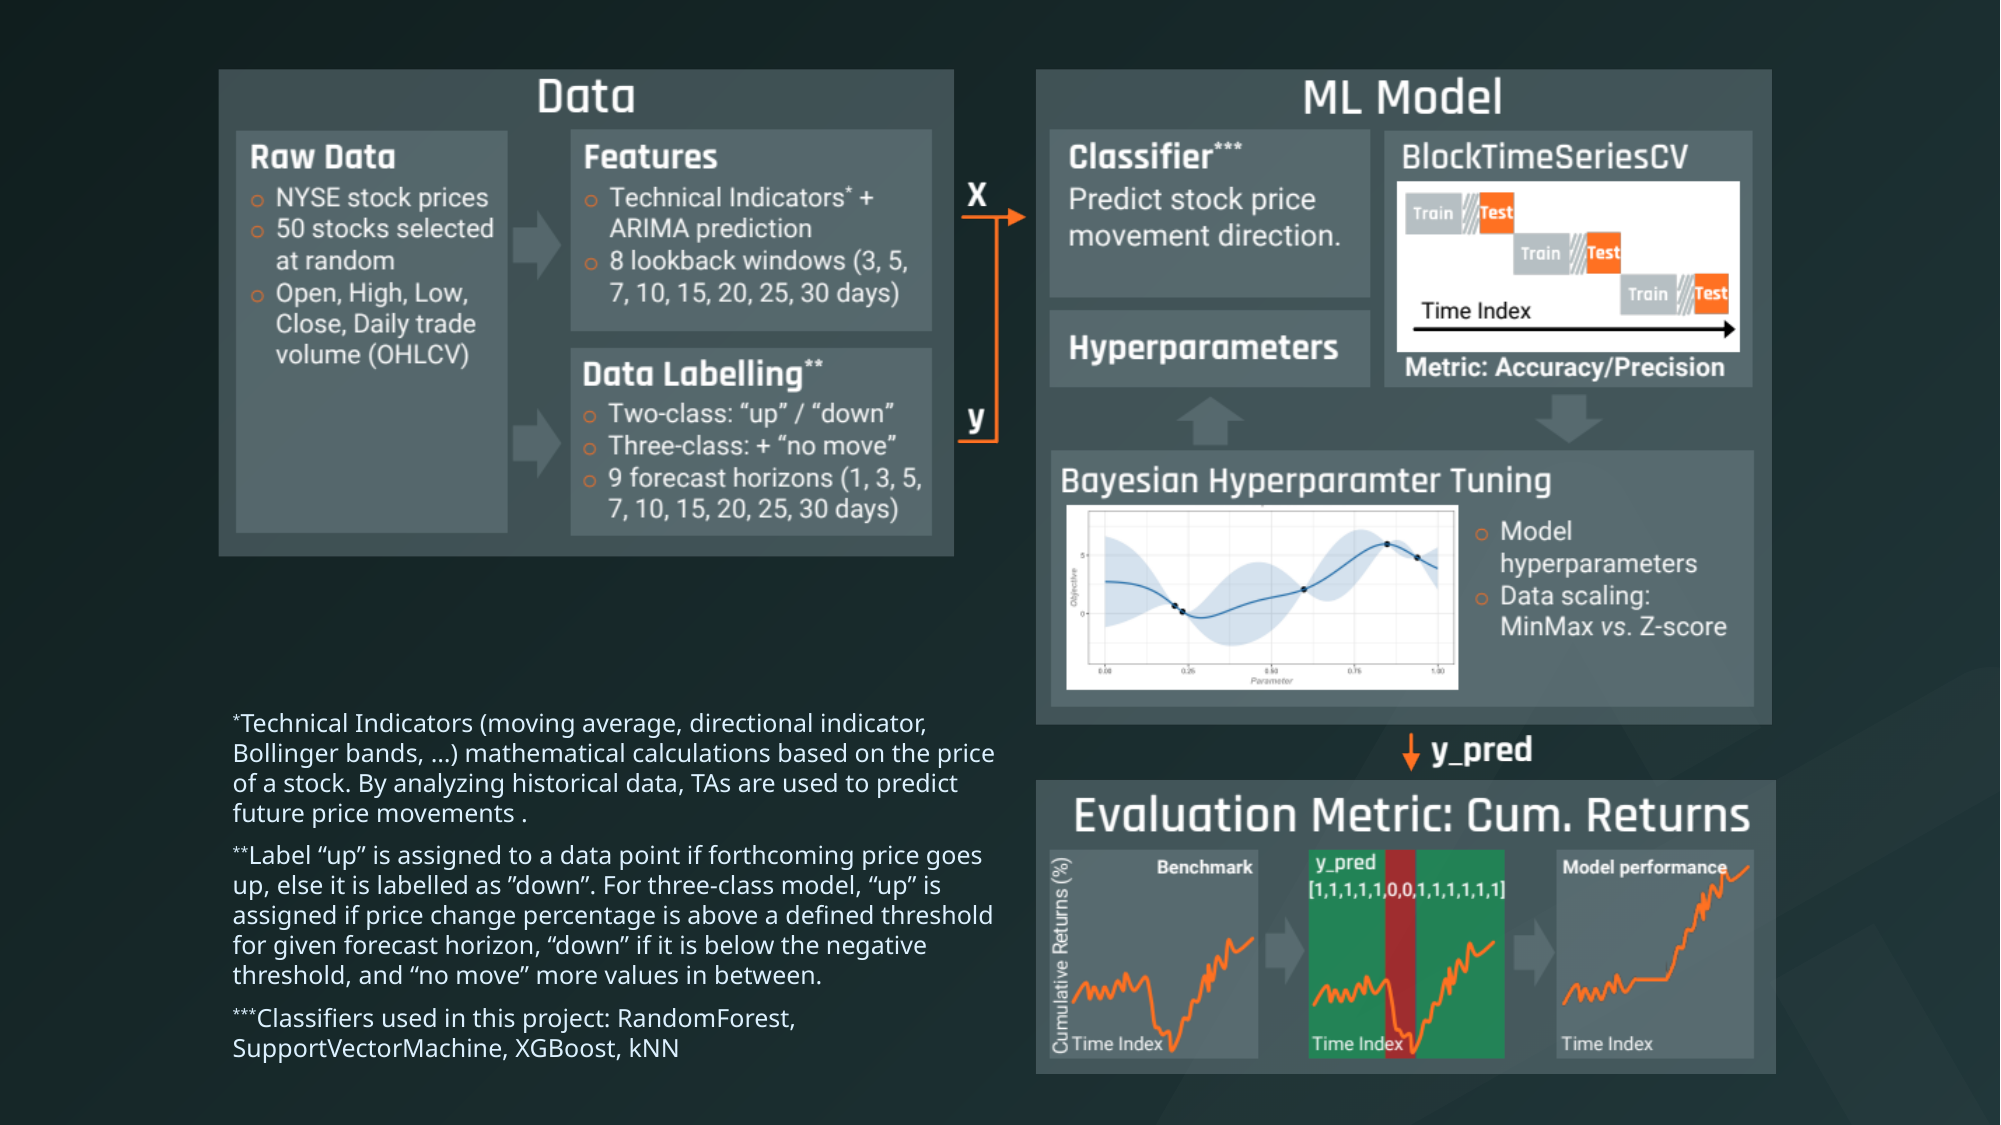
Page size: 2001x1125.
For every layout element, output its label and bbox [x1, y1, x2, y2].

picture [218, 50, 1782, 1075]
